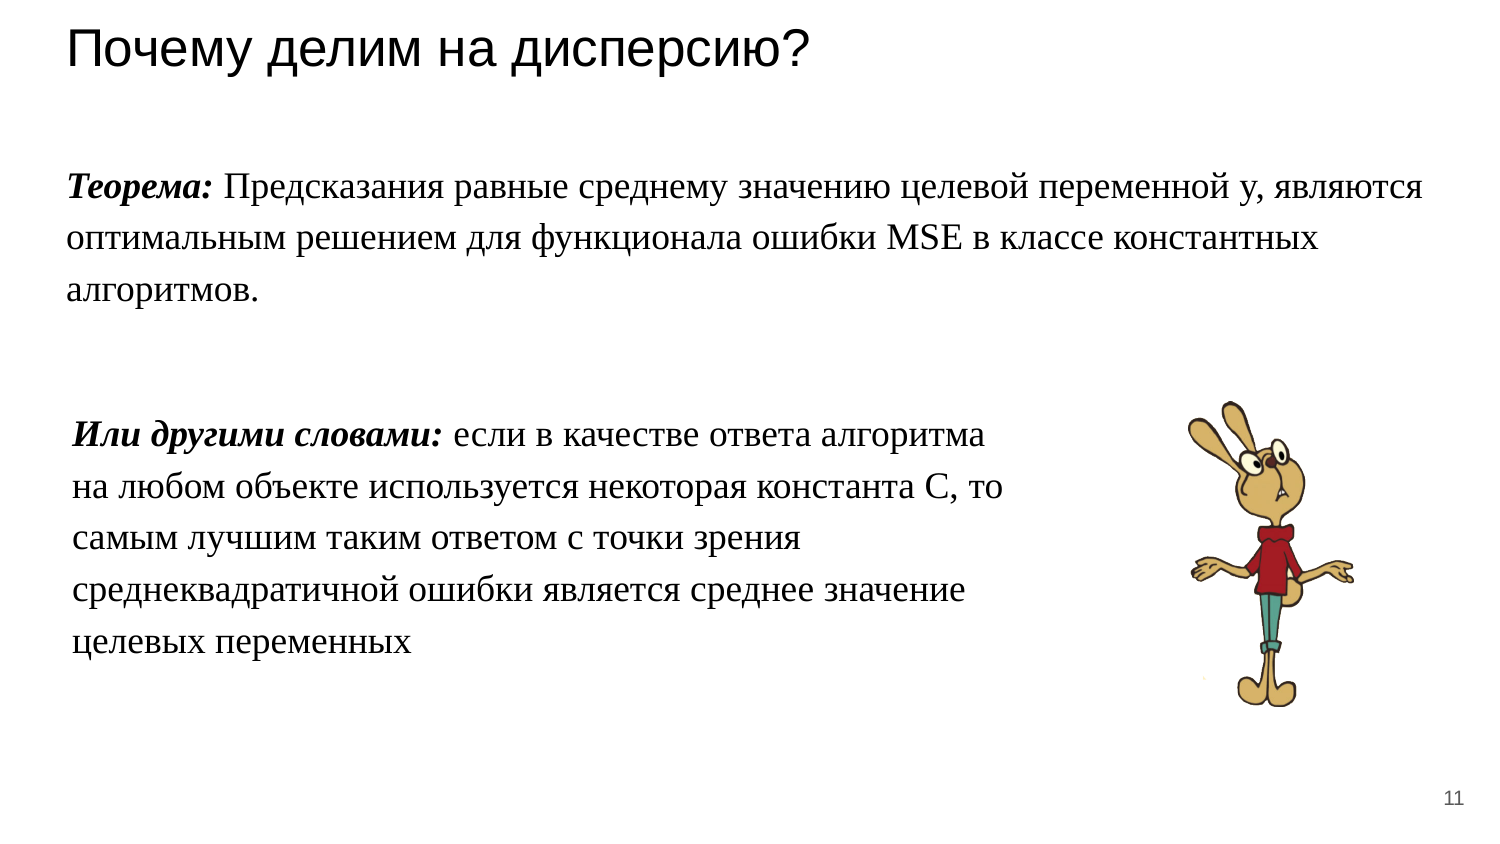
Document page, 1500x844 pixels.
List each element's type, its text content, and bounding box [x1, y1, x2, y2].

text_box Или другими словами: если в качестве ответа алгоритма на любом объекте используется некоторая константа С, то самым лучшим таким ответом с точки зрения среднеквадратичной ошибки является среднее значение целевых переменных [57, 387, 1028, 782]
list Теорема: Предсказания равные среднему значению целевой переменной y, являются оптимальным решением для функционала ошибки MSE в классе константных алгоритмов. [51, 139, 1449, 439]
picture [1118, 401, 1426, 709]
title Почему делим на дисперсию? [51, 0, 1449, 92]
slide_number ‹#› [1389, 764, 1480, 830]
